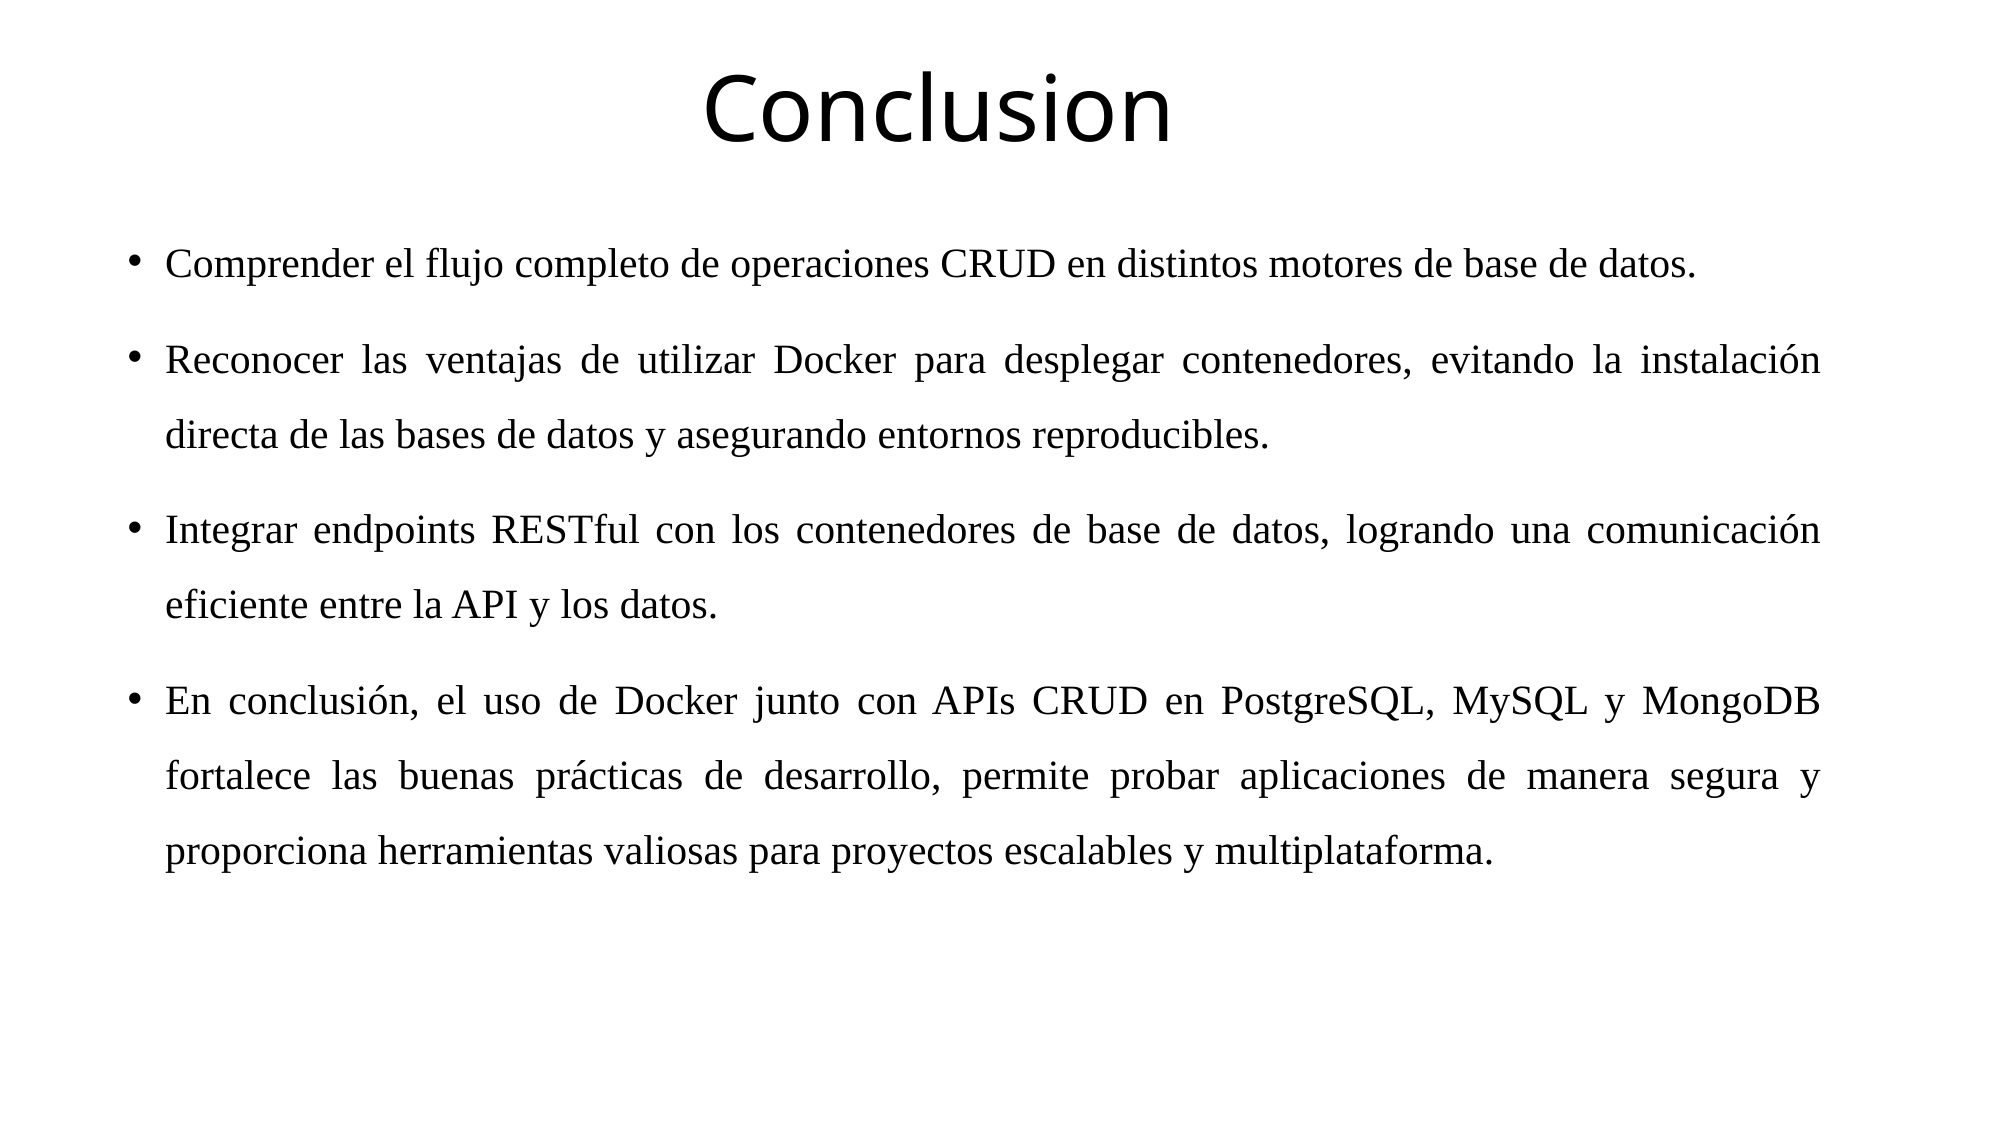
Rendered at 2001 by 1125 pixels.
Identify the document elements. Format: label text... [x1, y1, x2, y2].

title Conclusion [112, 20, 1789, 203]
list Comprender el flujo completo de operaciones CRUD en distintos motores de base de datos. Reconocer las ventajas de utilizar Docker para desplegar contenedores, evitando la instalación directa de las bases de datos y asegurando entornos reproducibles. Integrar endpoints RESTful con los contenedores de base de datos, logrando una comunicación eficiente entre la API y los datos. En conclusión, el uso de Docker junto con APIs CRUD en PostgreSQL, MySQL y MongoDB fortalece las buenas prácticas de desarrollo, permite probar aplicaciones de manera segura y proporciona herramientas valiosas para proyectos escalables y multiplataforma. [112, 203, 1838, 885]
